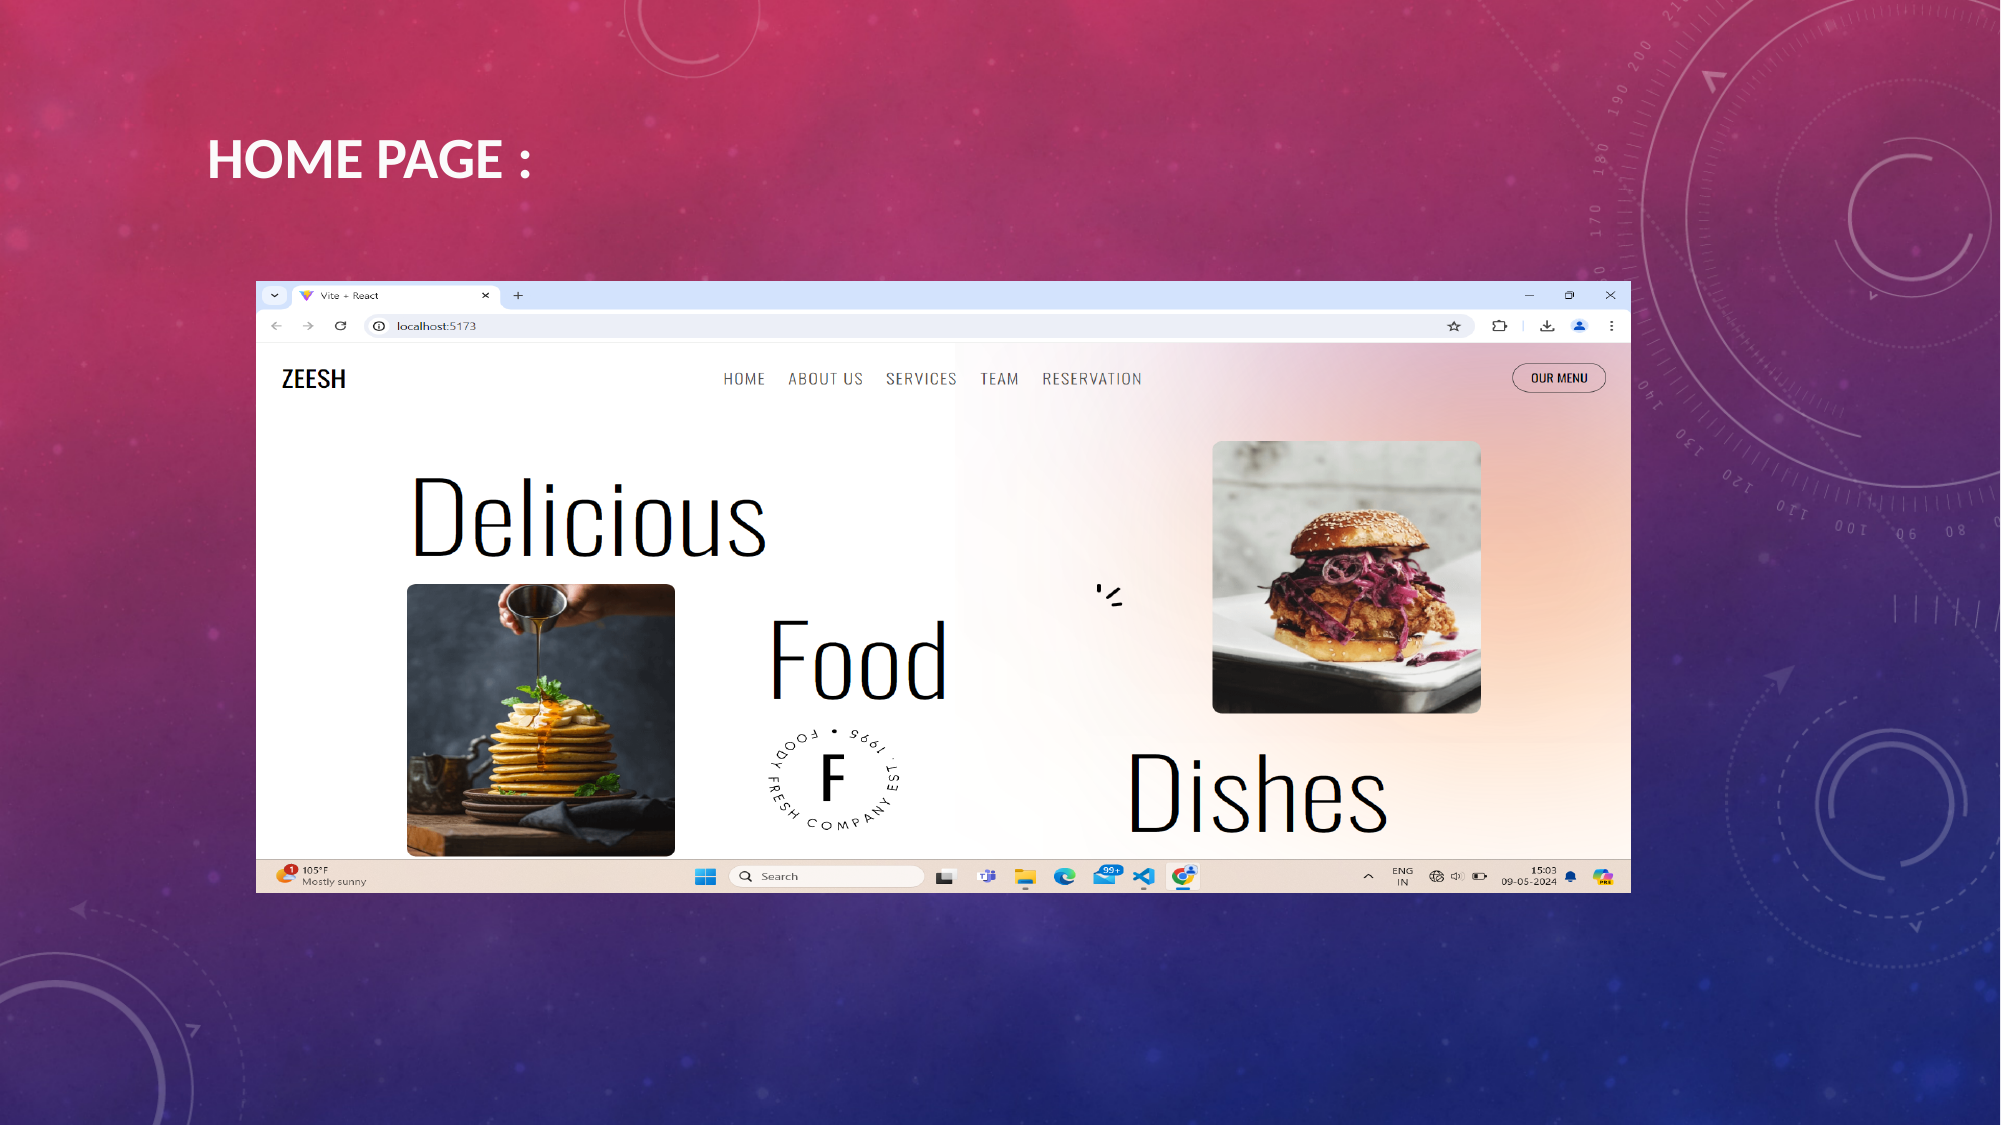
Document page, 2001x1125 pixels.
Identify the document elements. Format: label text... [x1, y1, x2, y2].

text_box HOME PAGE : [192, 112, 549, 198]
picture [0, 0, 2001, 1125]
